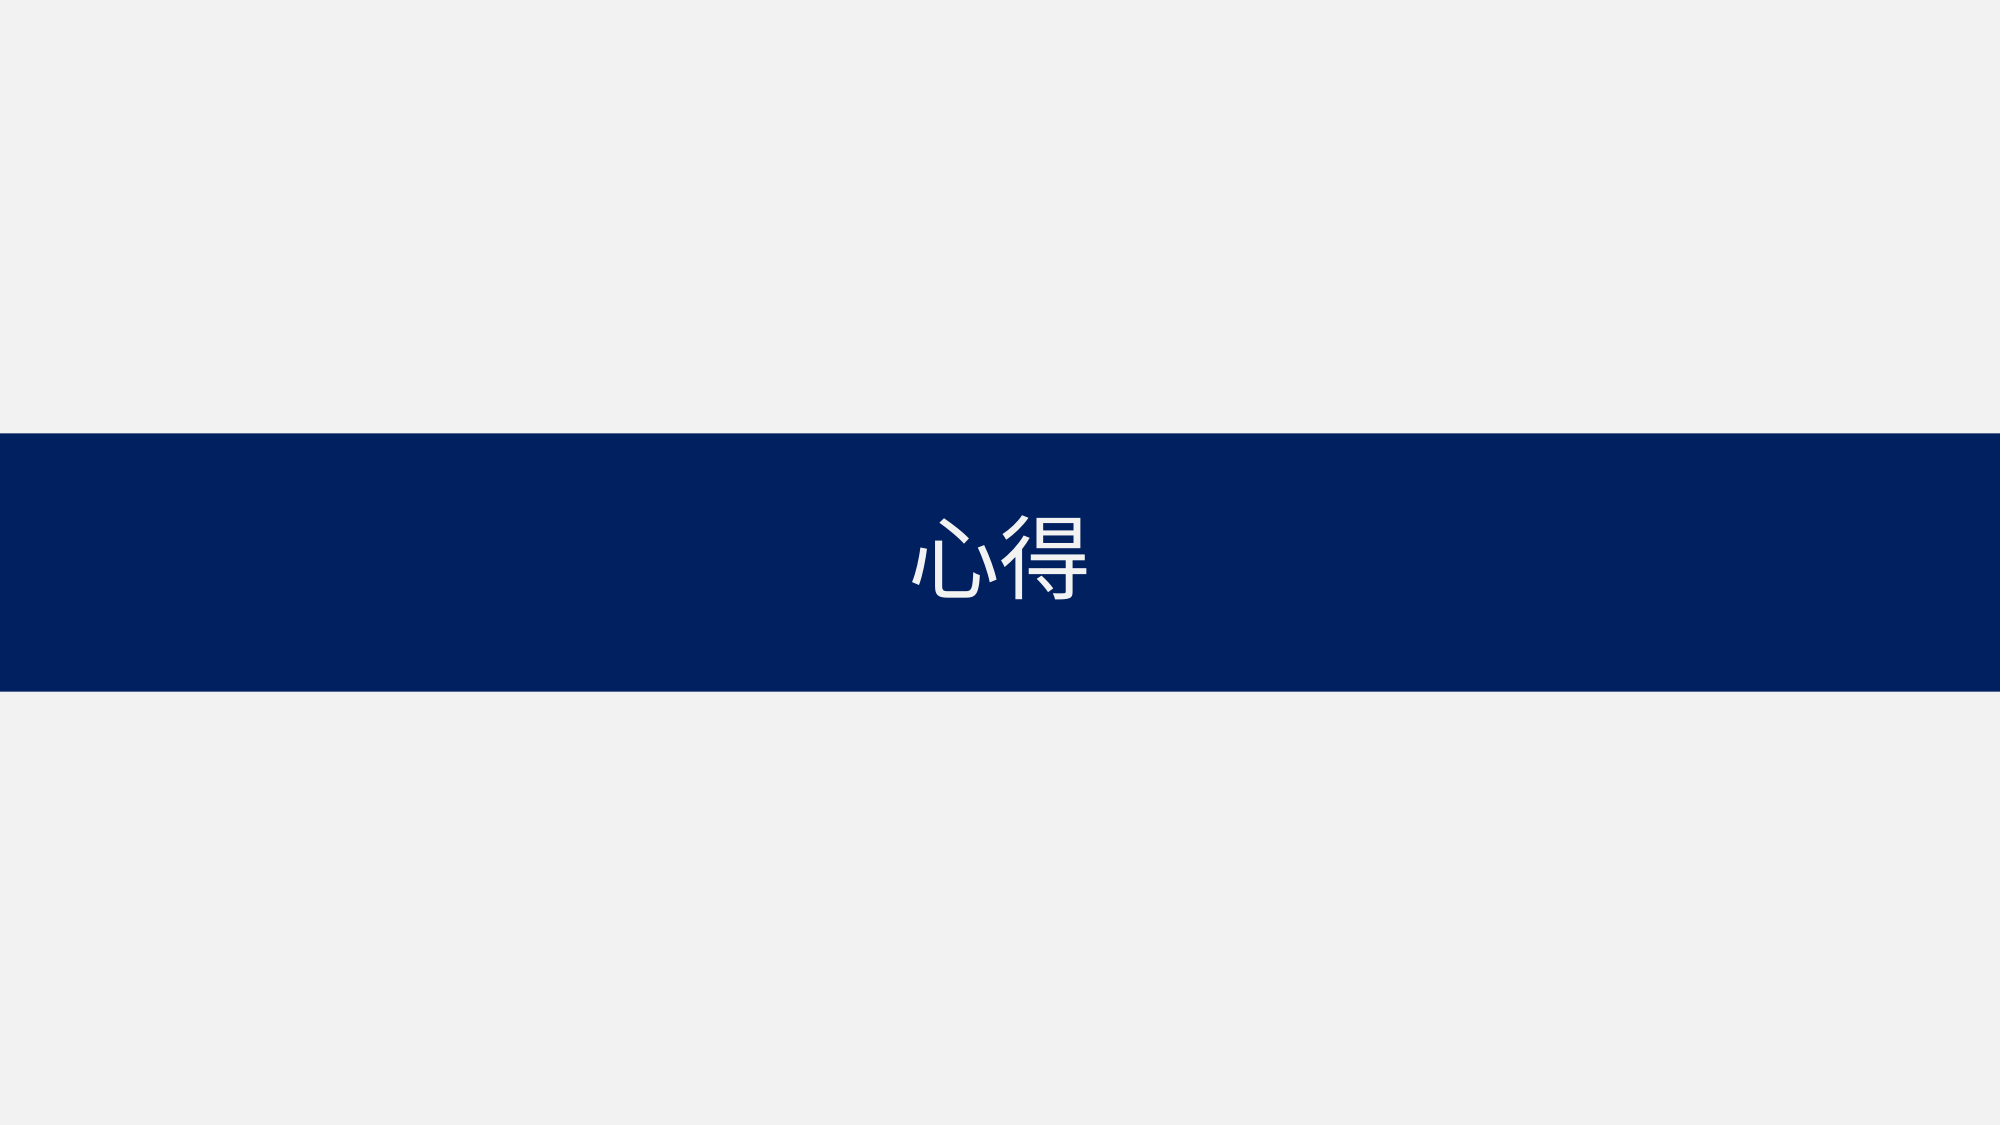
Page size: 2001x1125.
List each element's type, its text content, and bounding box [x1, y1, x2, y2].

text_box [0, 433, 2000, 692]
title 心得 [137, 453, 1863, 672]
